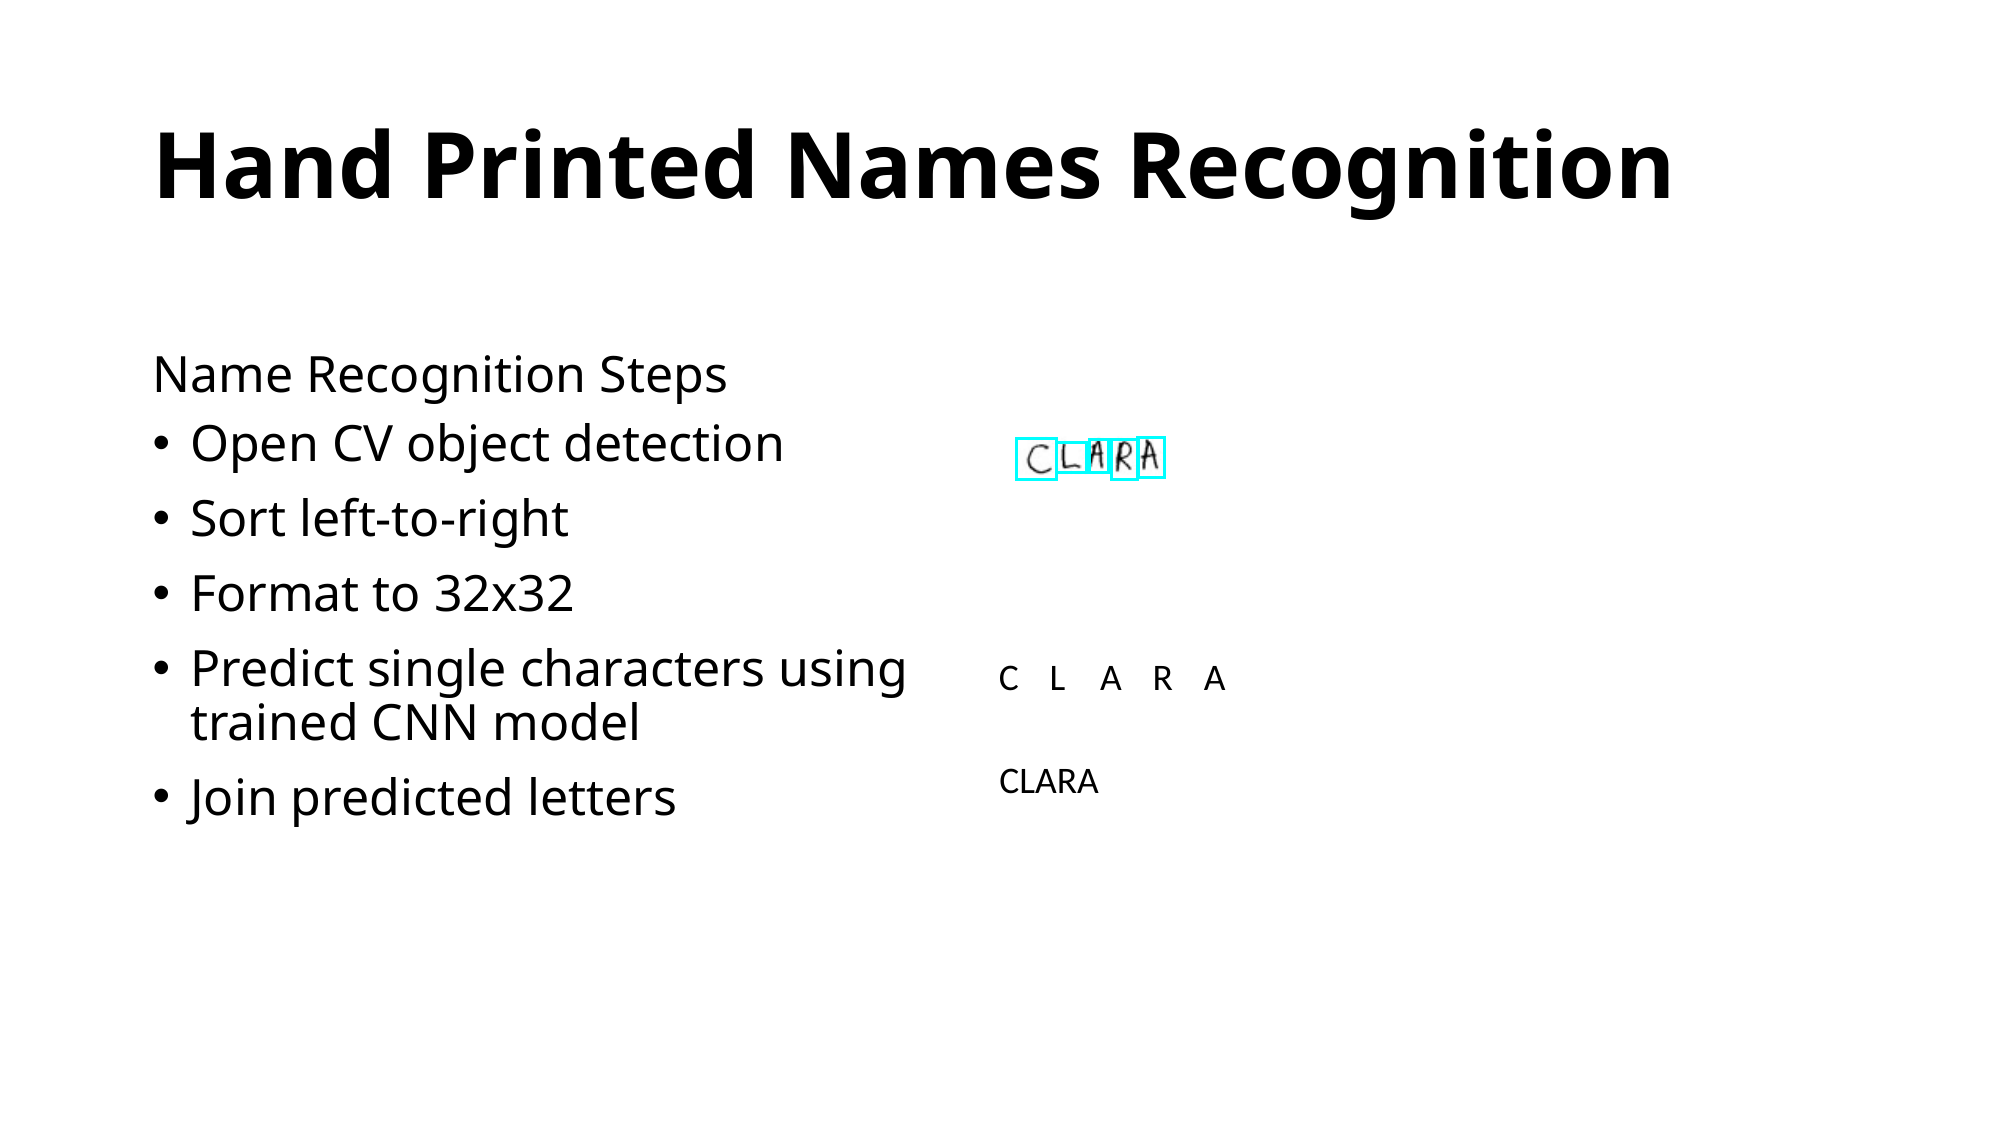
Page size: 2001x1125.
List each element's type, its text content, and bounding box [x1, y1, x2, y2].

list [1016, 424, 1523, 494]
list Open CV object detection Sort left-to-right Format to 32x32 Predict single characters using trained CNN model Join predicted letters [137, 410, 984, 1016]
text_box CLARA [984, 748, 1114, 809]
title Hand Printed Names Recognition [137, 59, 1863, 278]
text_box A [1085, 645, 1137, 705]
list Name Recognition Steps [137, 275, 984, 410]
text_box R [1137, 645, 1188, 705]
text_box C [984, 645, 1034, 705]
text_box A [1188, 645, 1241, 705]
text_box L [1034, 645, 1081, 706]
